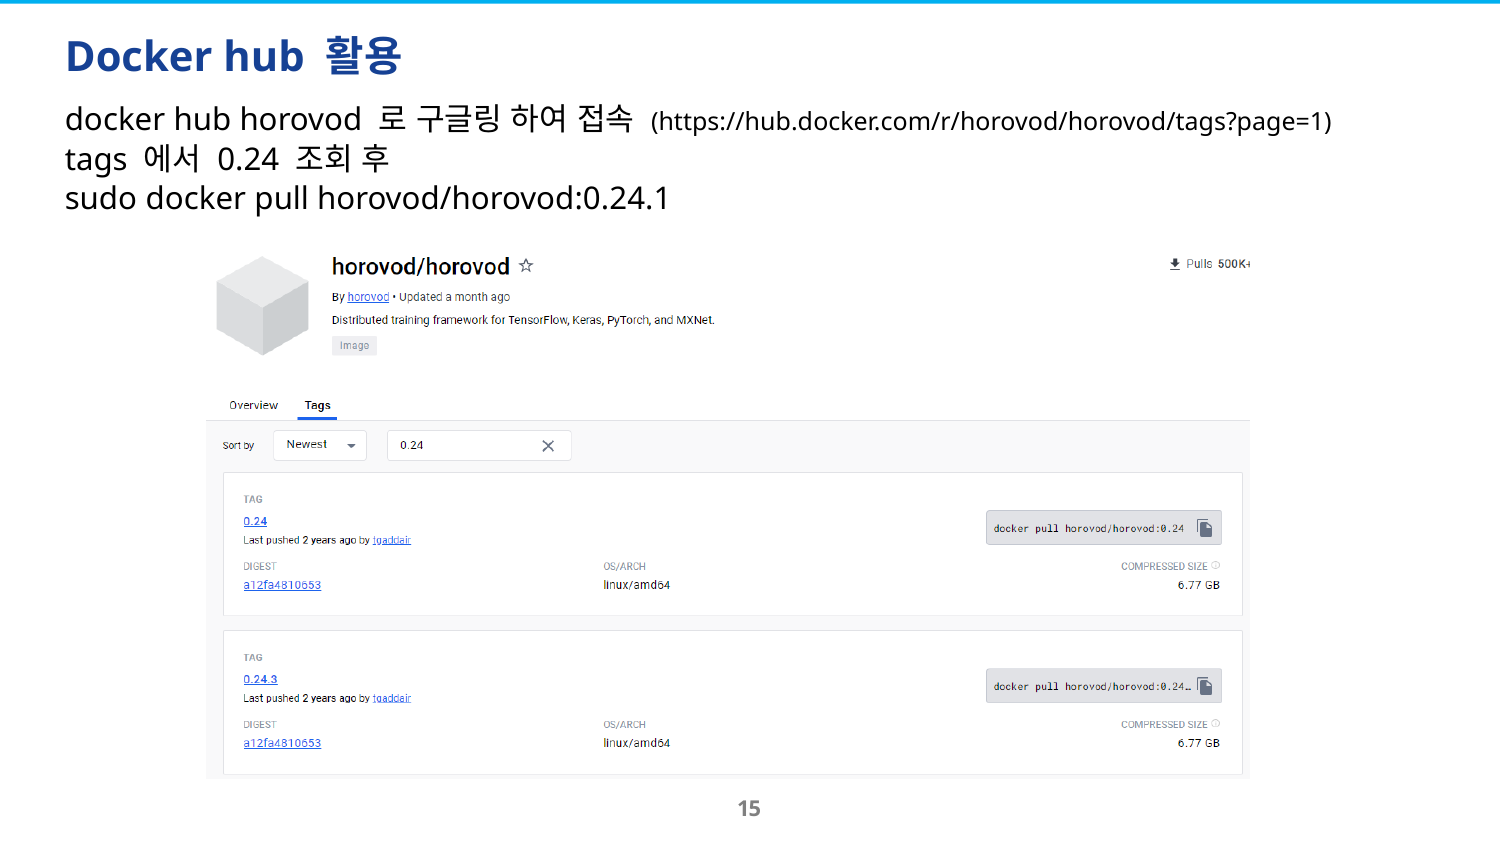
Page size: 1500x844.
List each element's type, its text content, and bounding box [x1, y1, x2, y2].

picture [206, 231, 1250, 779]
title Docker hub 활용 [64, 35, 1151, 81]
list docker hub horovod 로 구글링 하여 접속 (https://hub.docker.com/r/horovod/horovod/tags?page=1) tags 에서 0.24 조회 후 sudo docker pull horovod/horovod:0.24.1 [64, 97, 1436, 214]
